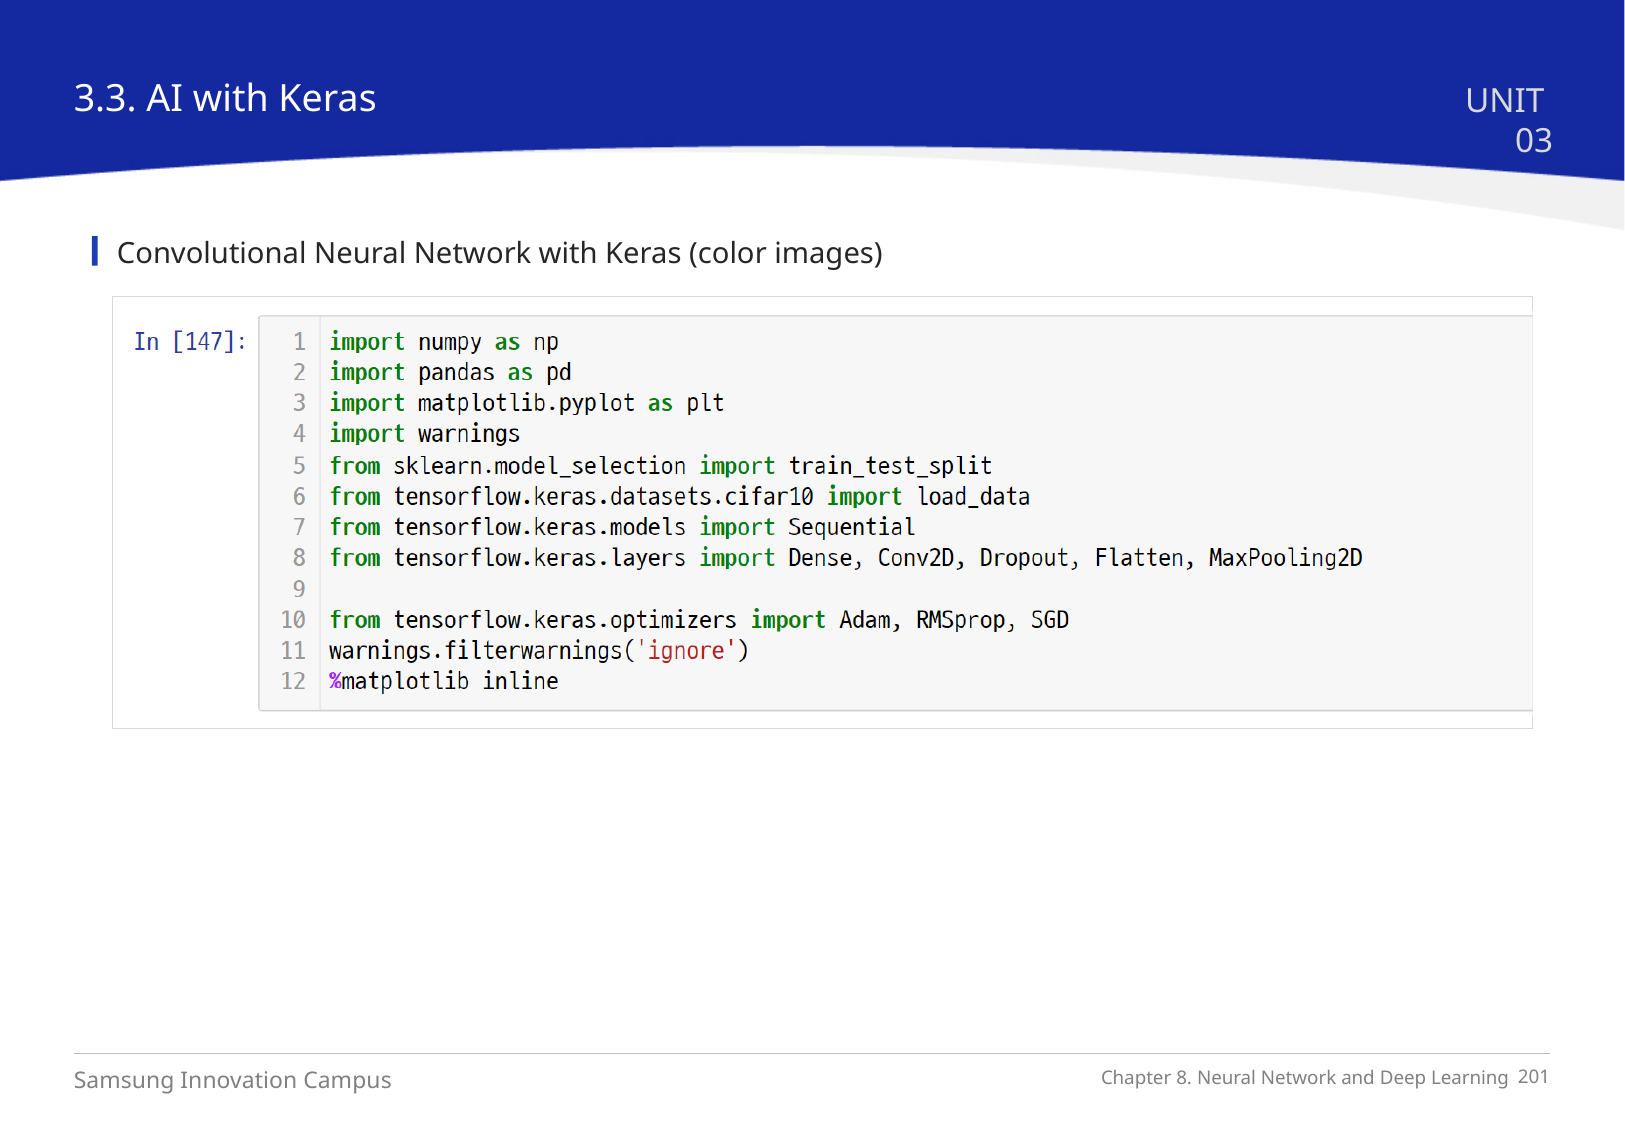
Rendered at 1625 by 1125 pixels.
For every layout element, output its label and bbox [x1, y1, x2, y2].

text_box [91, 234, 1533, 270]
text_box [112, 296, 1533, 729]
picture [0, 0, 1625, 1125]
text_box [73, 73, 1554, 120]
